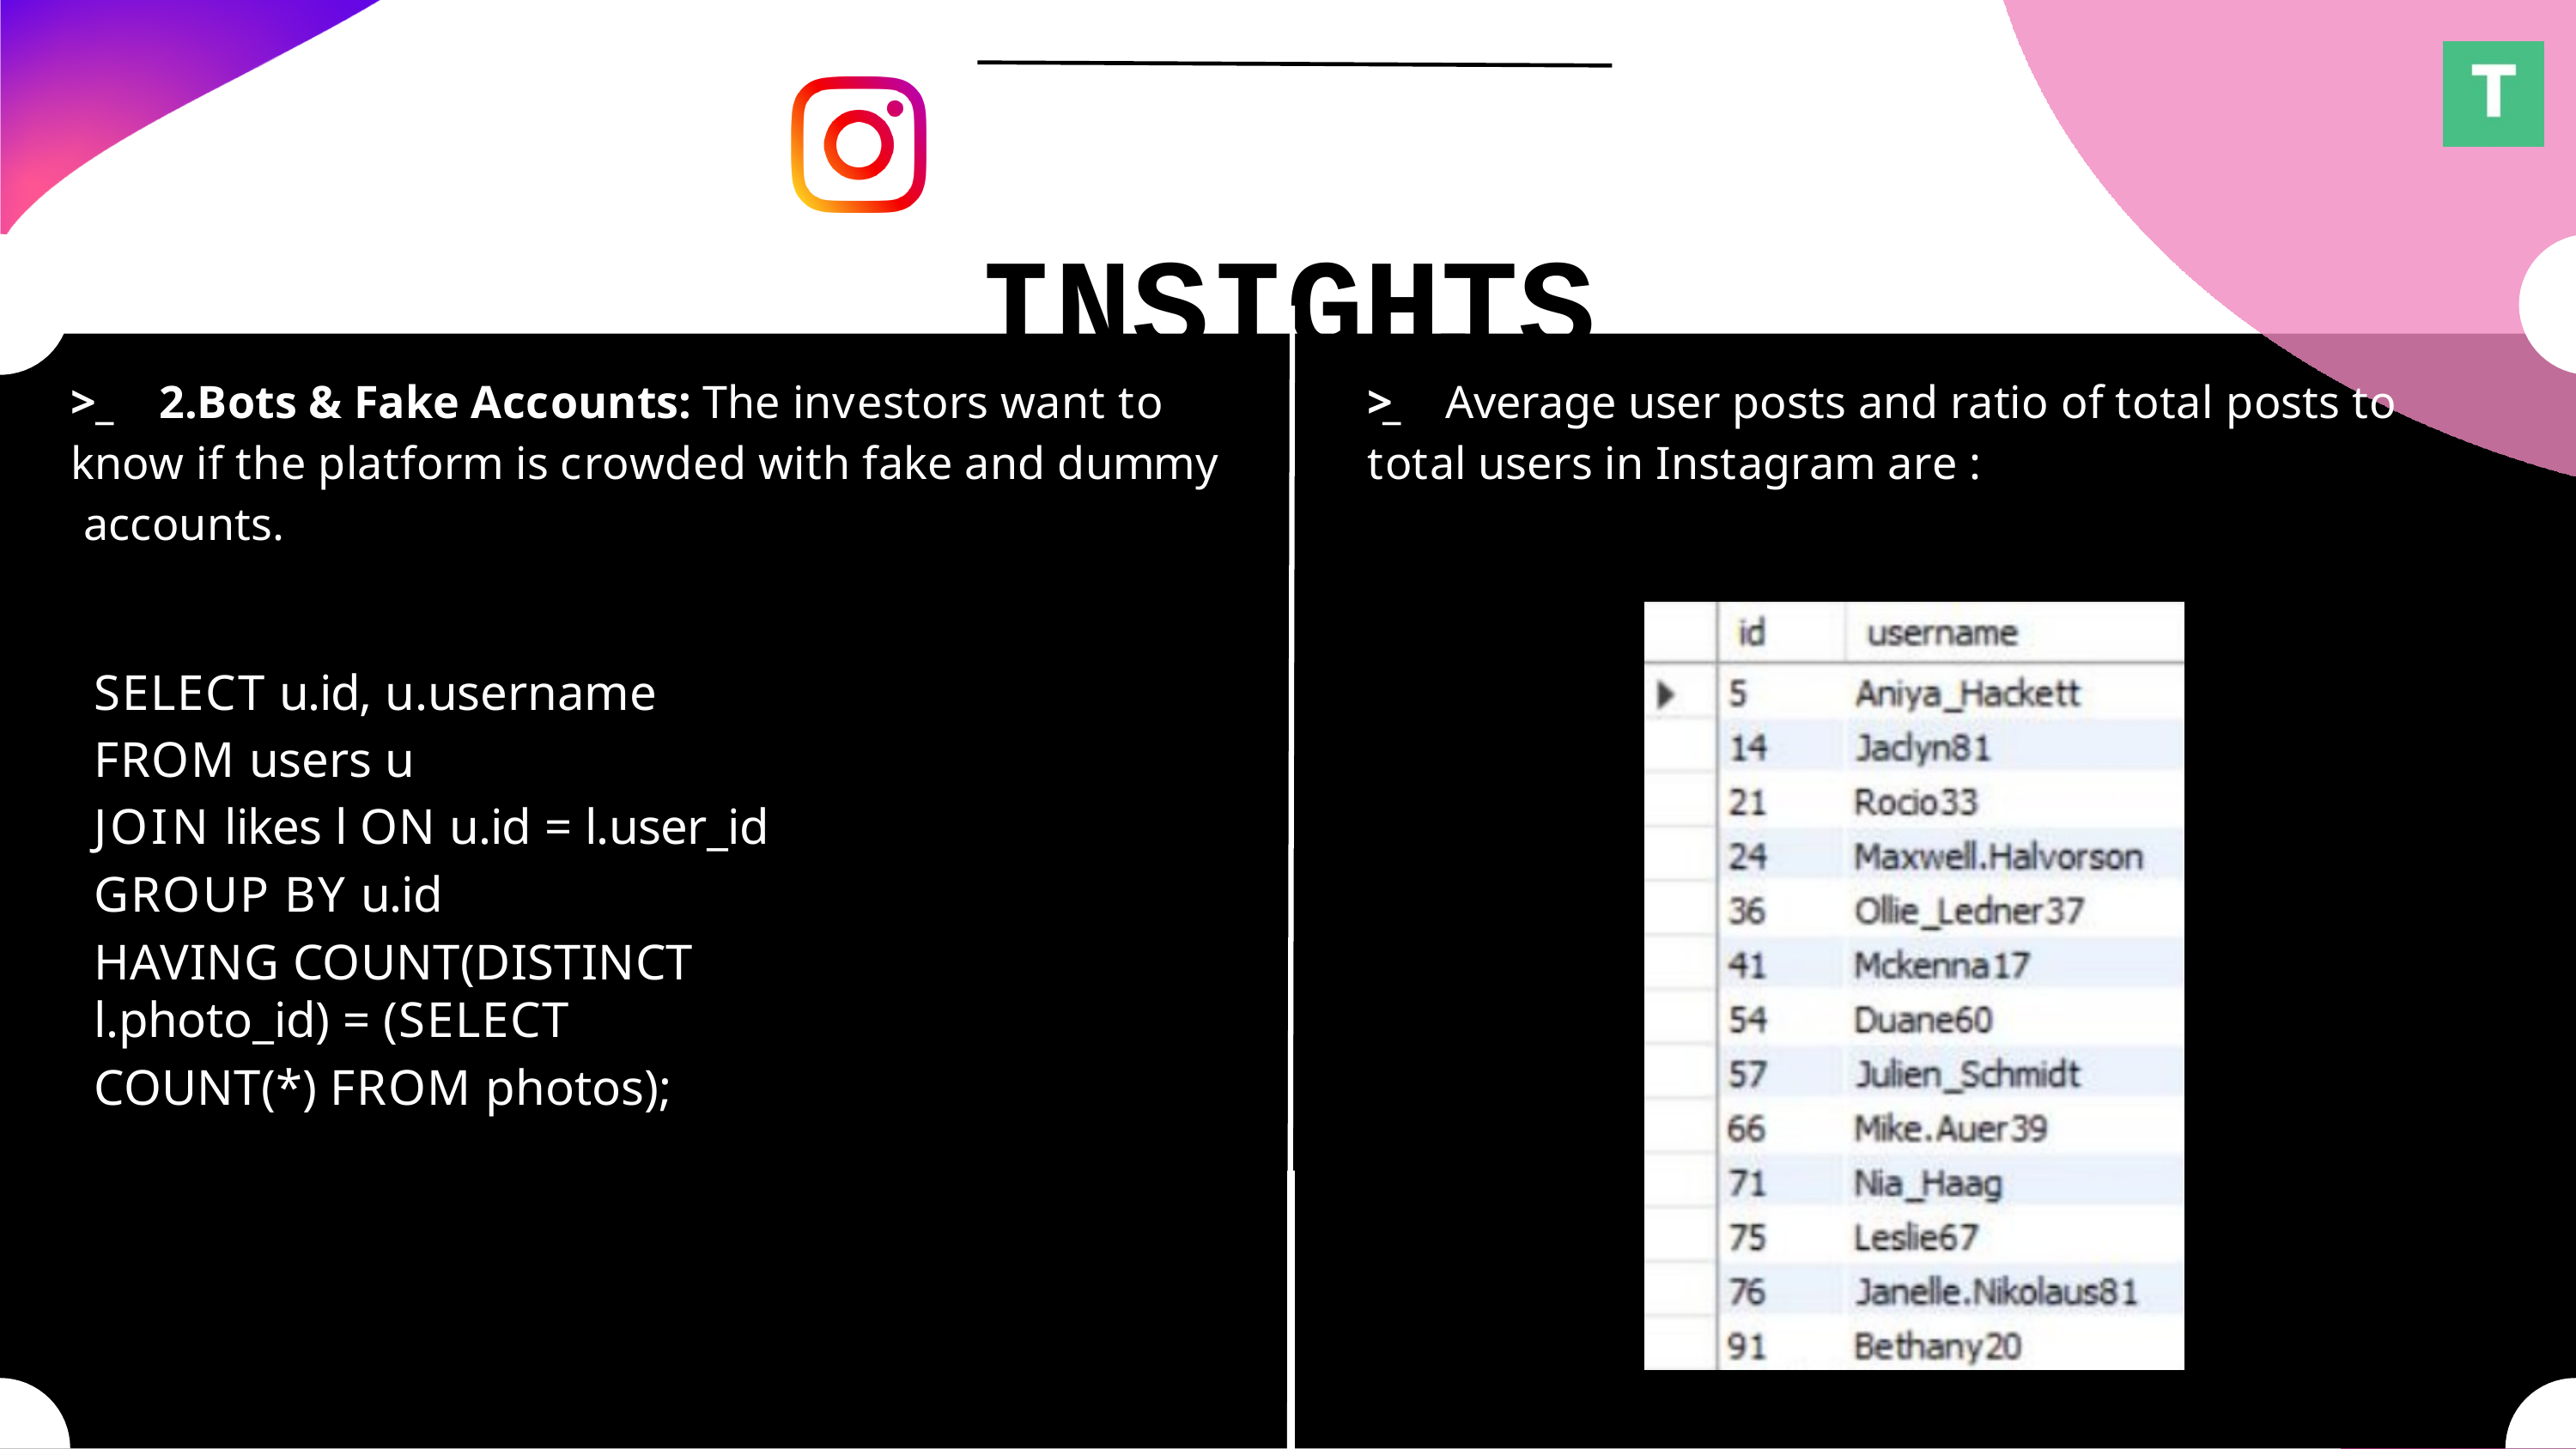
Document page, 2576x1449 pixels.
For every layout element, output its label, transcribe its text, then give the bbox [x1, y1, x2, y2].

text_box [0, 233, 2576, 1449]
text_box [1440, 0, 2576, 231]
picture [0, 0, 927, 233]
title INSIGHTS [959, 63, 1436, 231]
picture [2442, 41, 2544, 147]
